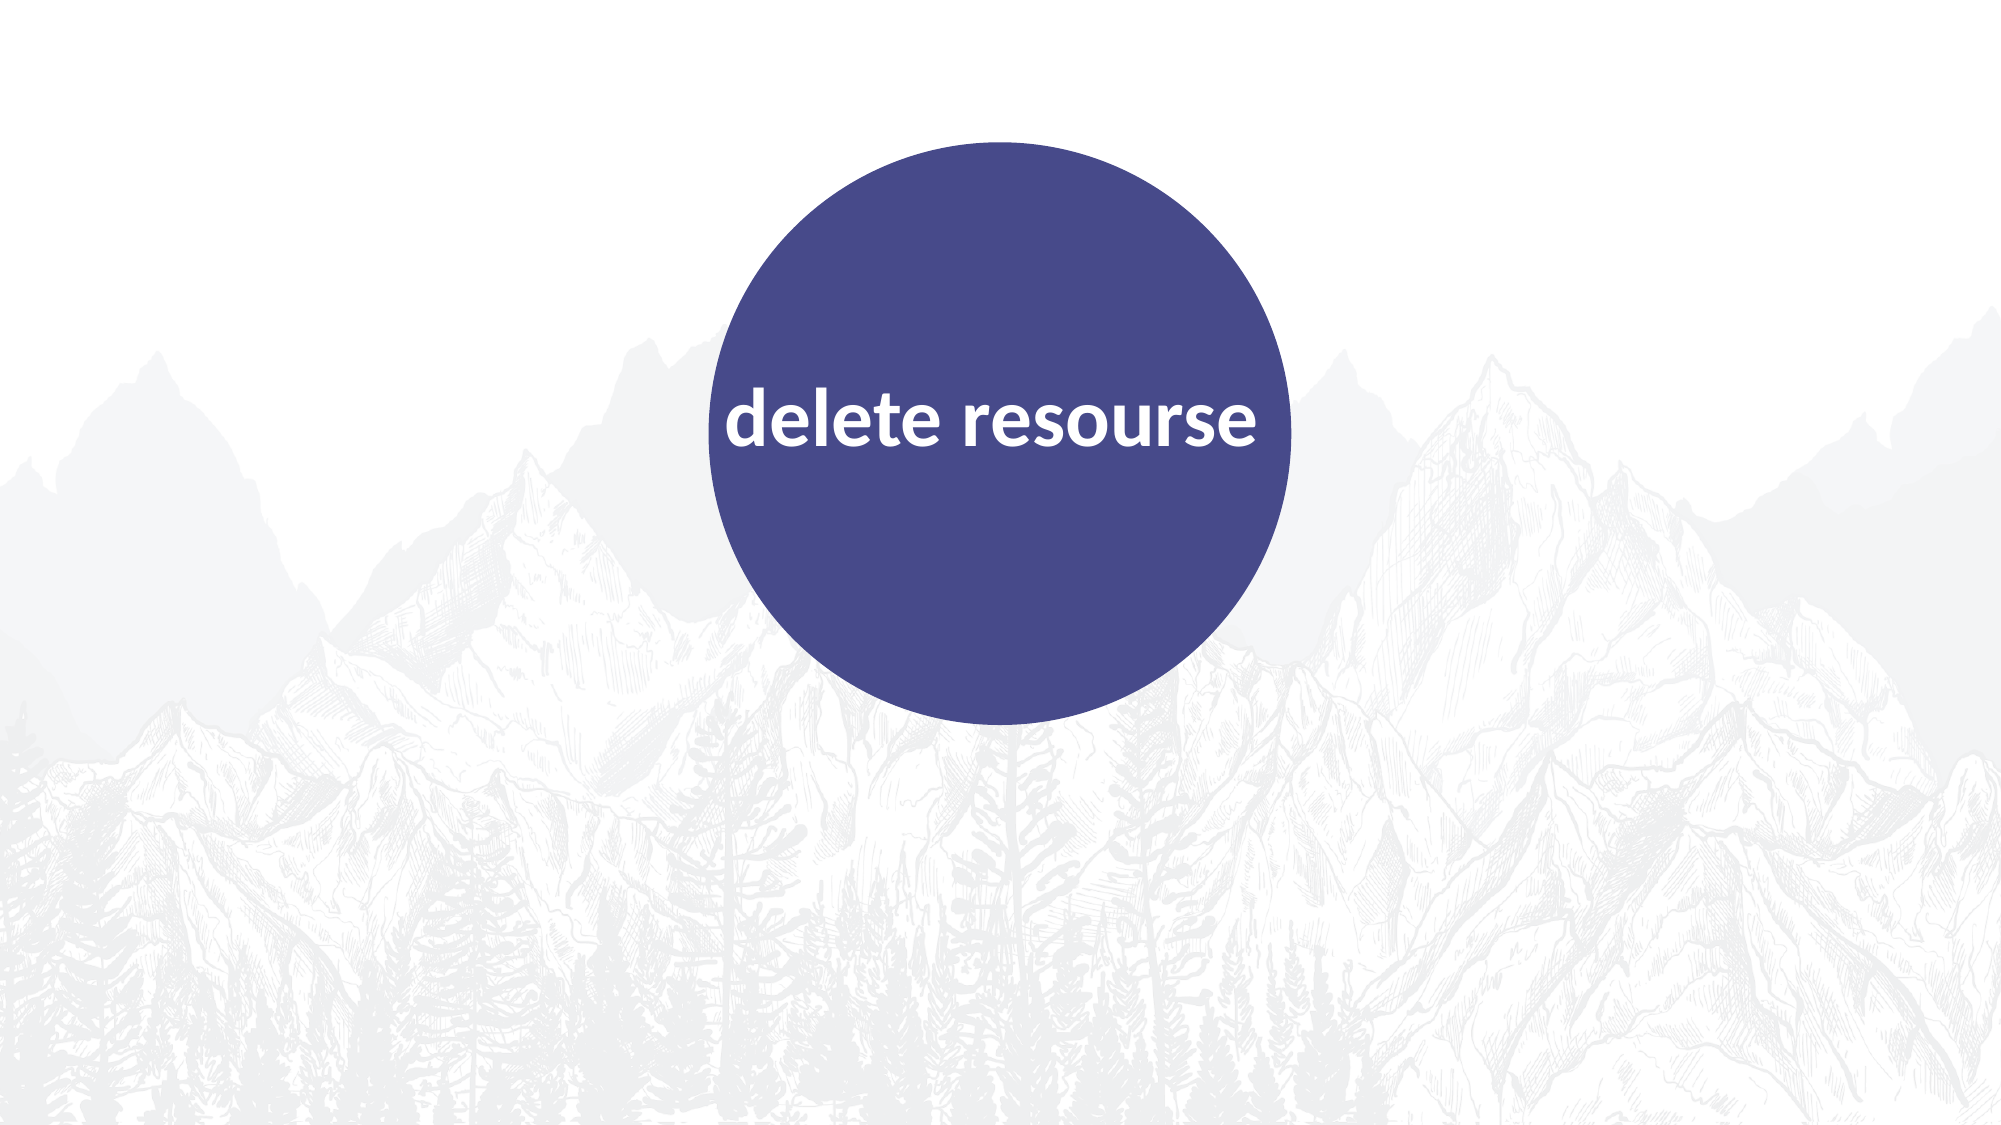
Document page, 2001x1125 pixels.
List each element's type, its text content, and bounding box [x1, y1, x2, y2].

title delete resourse [697, 343, 1286, 501]
